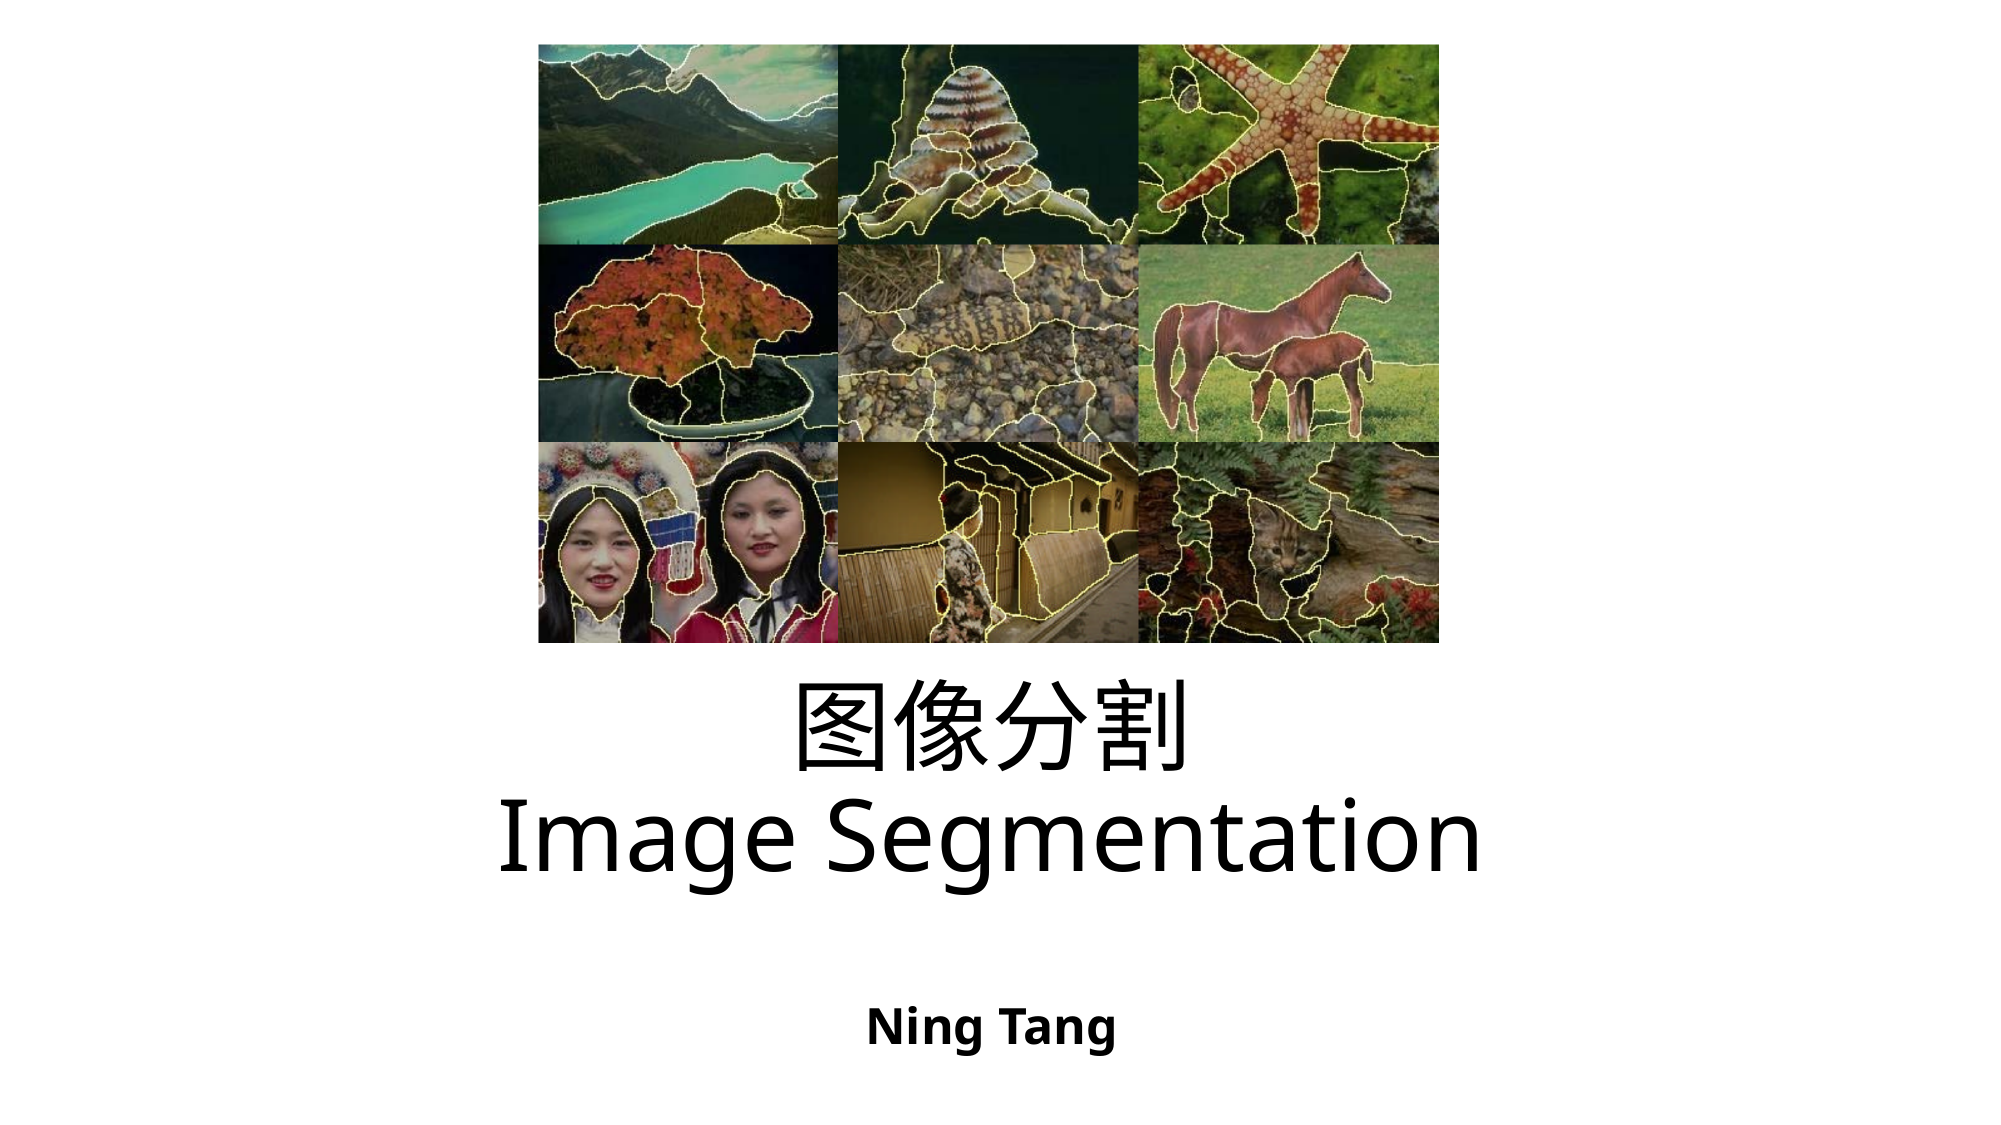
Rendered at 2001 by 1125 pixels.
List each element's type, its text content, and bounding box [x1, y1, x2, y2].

picture [529, 36, 1454, 650]
title 图像分割 Image Segmentation Ning Tang [225, 180, 1759, 1063]
